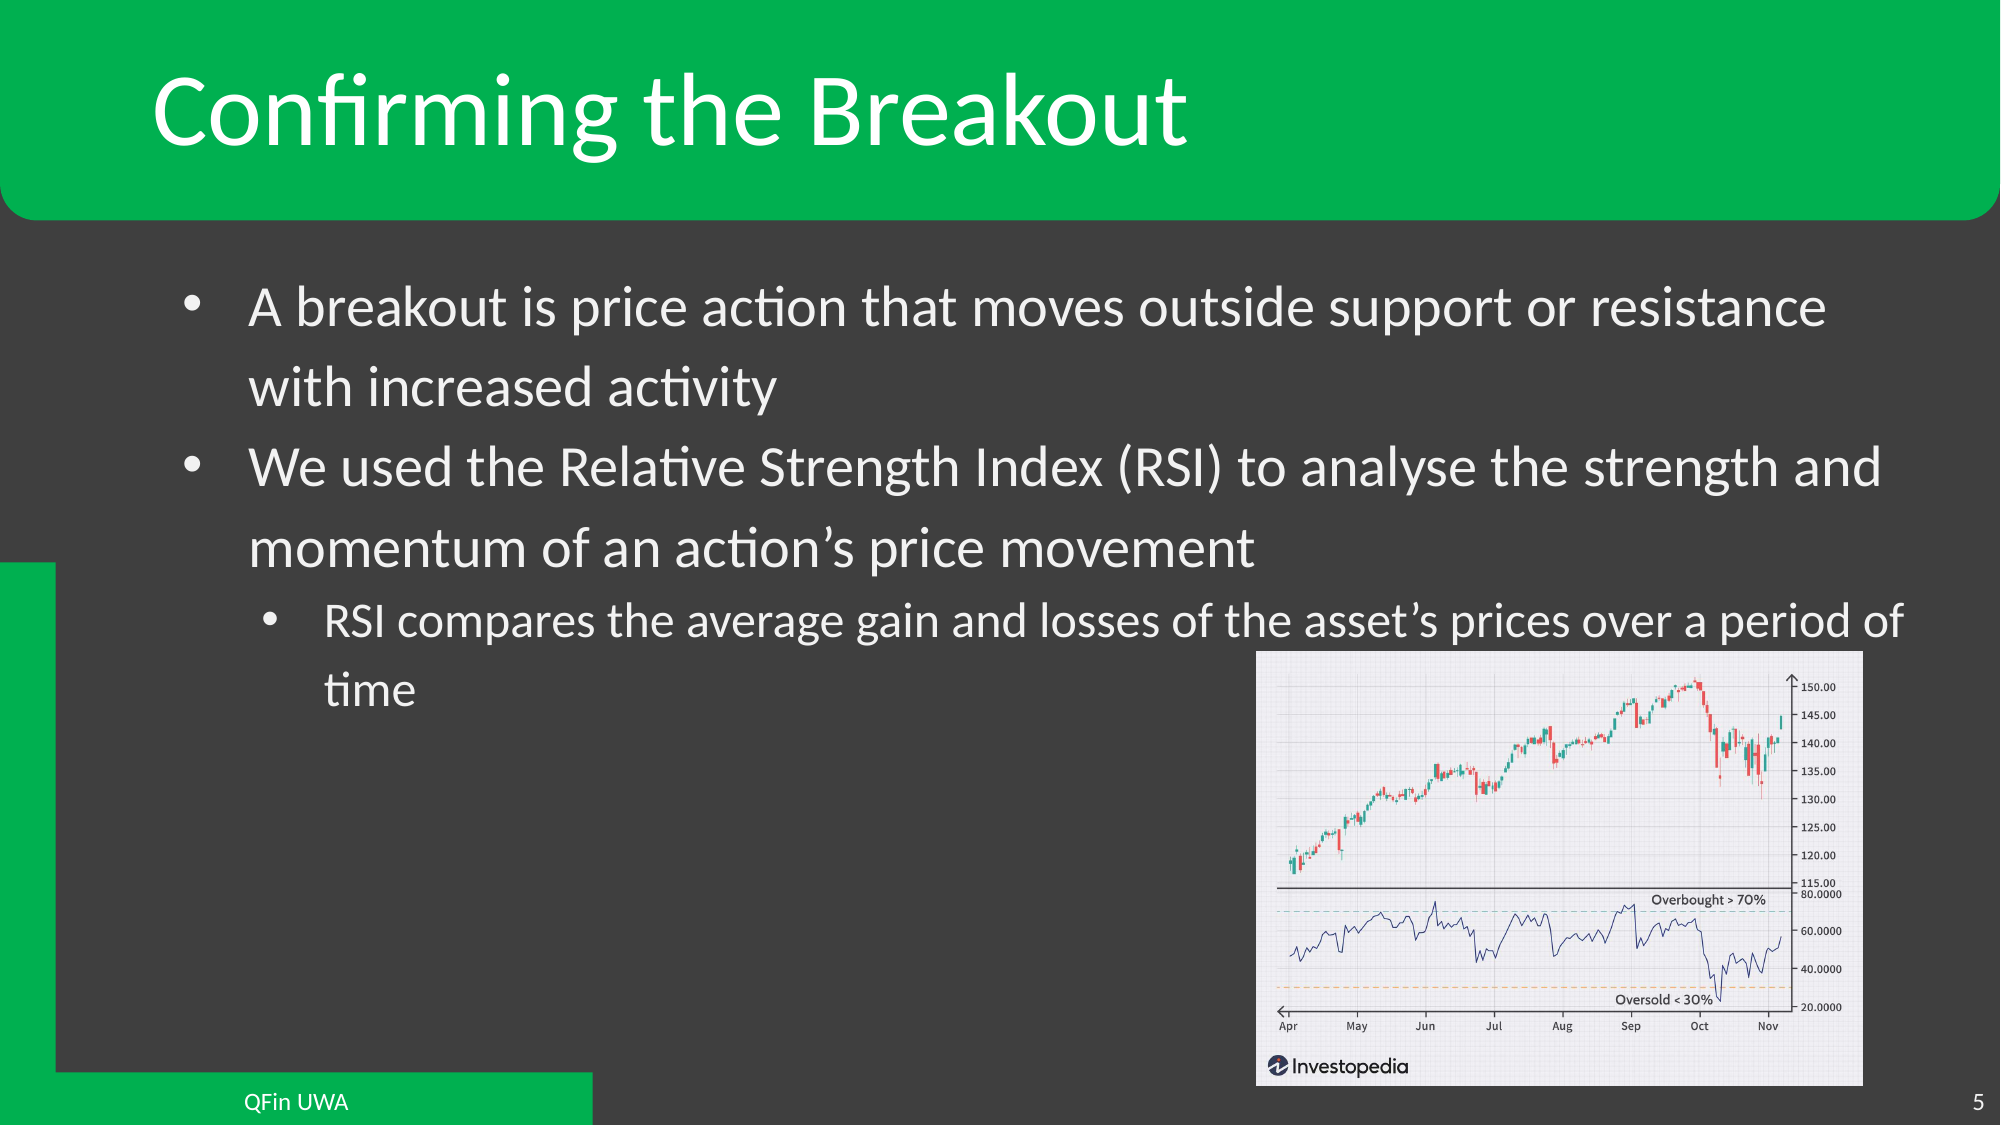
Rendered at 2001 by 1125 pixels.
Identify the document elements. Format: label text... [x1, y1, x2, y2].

list A breakout is price action that moves outside support or resistance with increased activity We used the Relative Strength Index (RSI) to analyse the strength and momentum of an action’s price movement RSI compares the average gain and losses of the asset’s prices over a period of time [158, 249, 1930, 1056]
picture [1255, 651, 1863, 1086]
title Confirming the Breakout [137, 3, 1863, 221]
